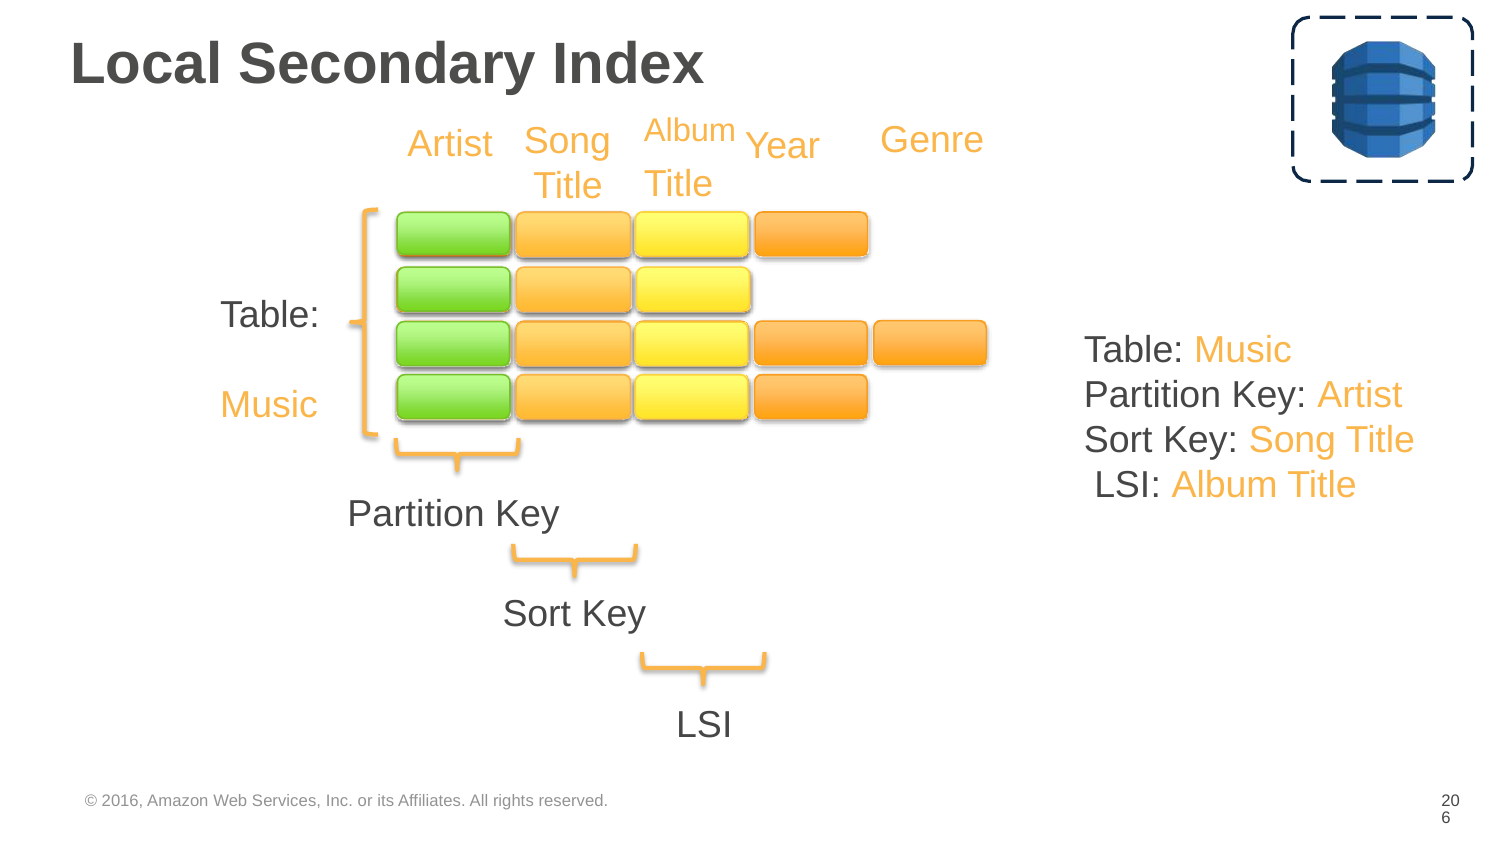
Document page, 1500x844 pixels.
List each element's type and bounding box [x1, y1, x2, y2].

text_box [878, 112, 987, 160]
title [68, 22, 708, 166]
text_box [218, 287, 323, 425]
text_box [500, 541, 773, 745]
text_box [1292, 17, 1473, 182]
text_box [641, 112, 848, 204]
text_box [345, 487, 563, 535]
text_box [344, 114, 995, 481]
slide_number [1426, 789, 1467, 844]
footer [82, 789, 613, 844]
text_box [1081, 323, 1418, 506]
text_box [405, 116, 496, 164]
